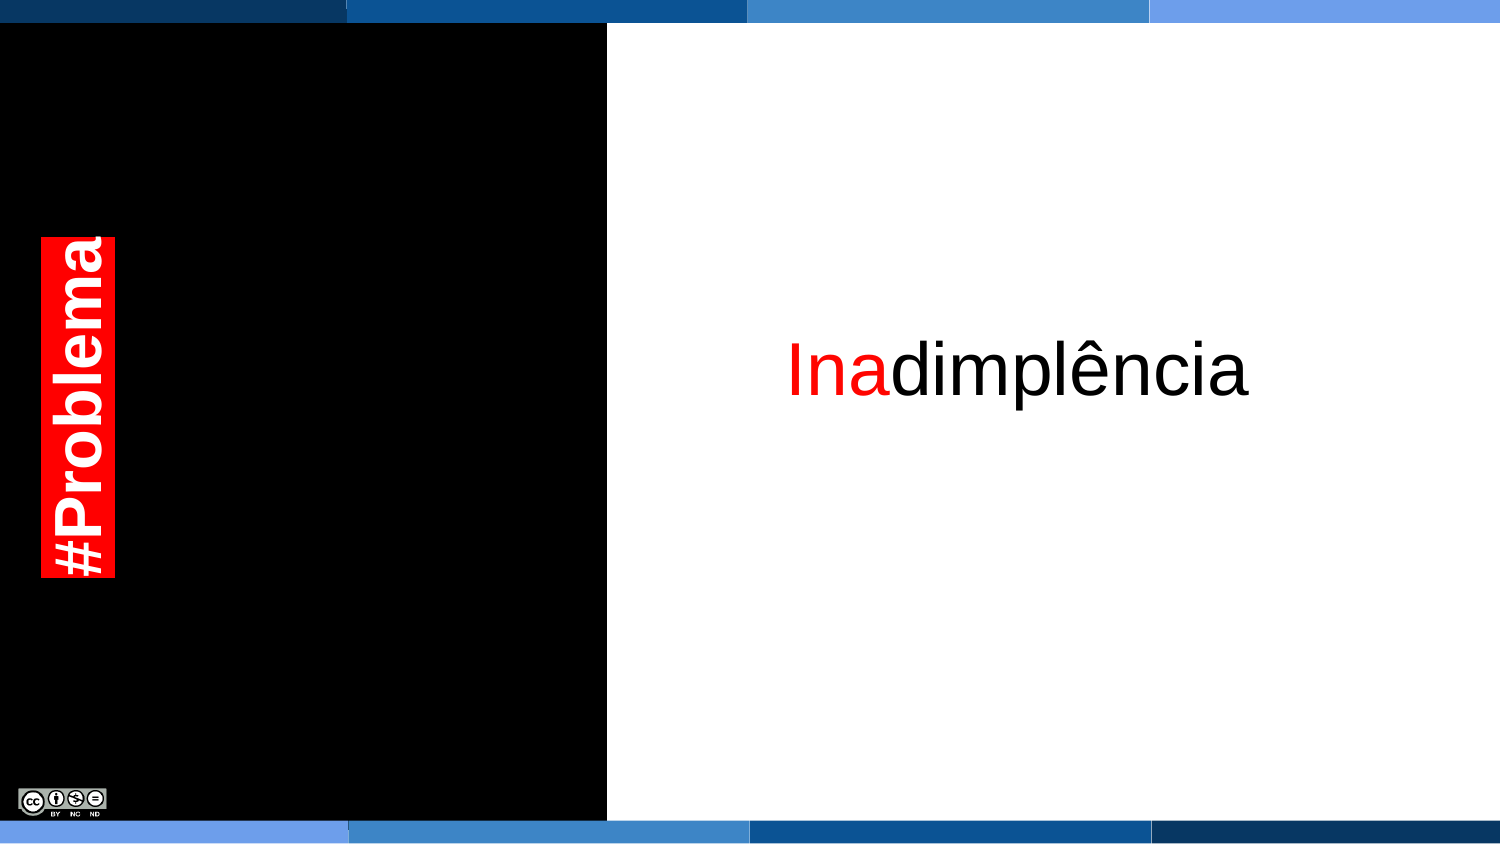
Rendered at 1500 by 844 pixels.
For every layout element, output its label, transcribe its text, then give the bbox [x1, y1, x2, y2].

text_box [0, 820, 1500, 844]
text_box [0, 0, 1500, 24]
picture [0, 24, 608, 820]
text_box Inadimplência [612, 34, 1500, 809]
